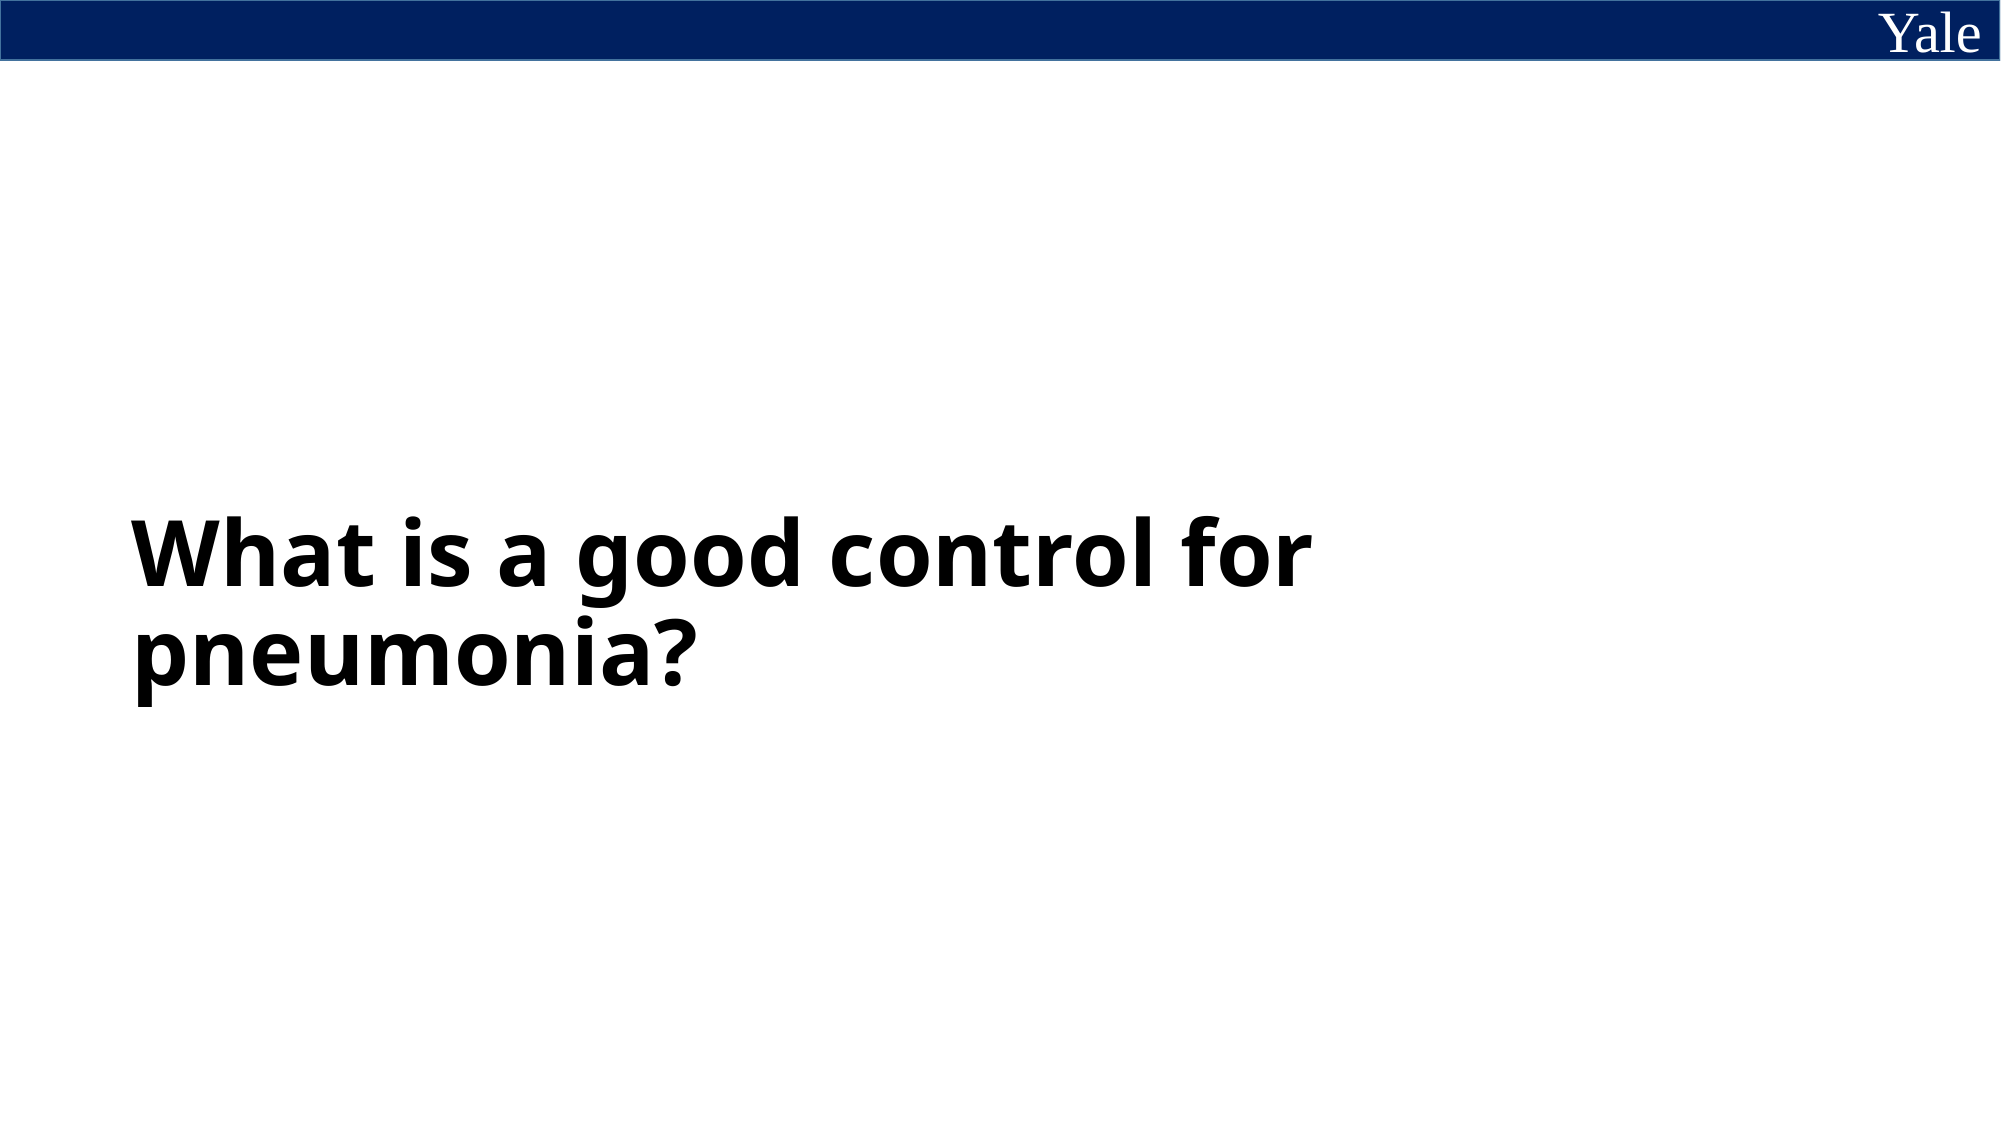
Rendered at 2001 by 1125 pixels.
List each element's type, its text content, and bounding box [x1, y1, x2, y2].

title What is a good control for pneumonia? [116, 512, 1917, 700]
